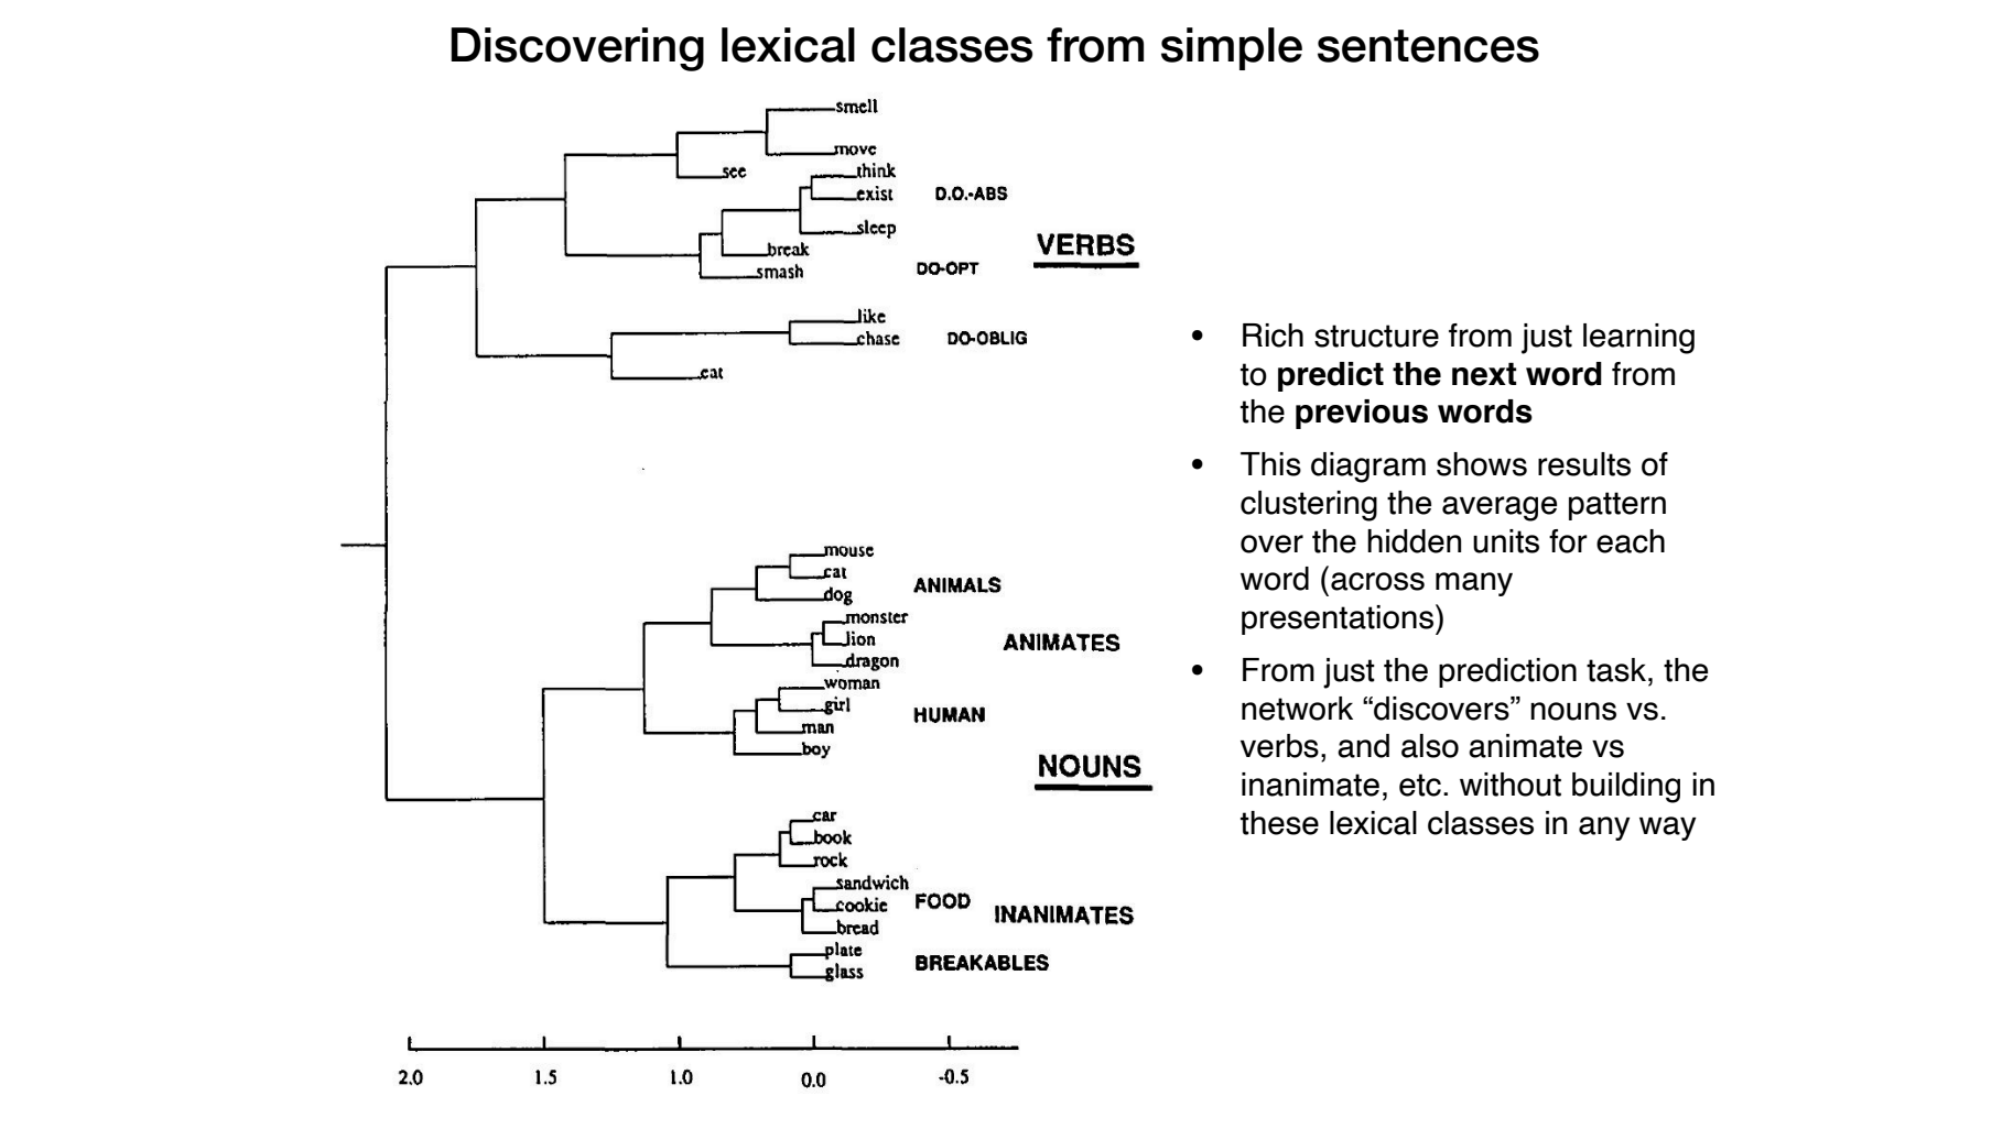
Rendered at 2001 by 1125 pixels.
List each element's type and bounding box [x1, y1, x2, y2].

picture [249, 1, 1750, 1125]
